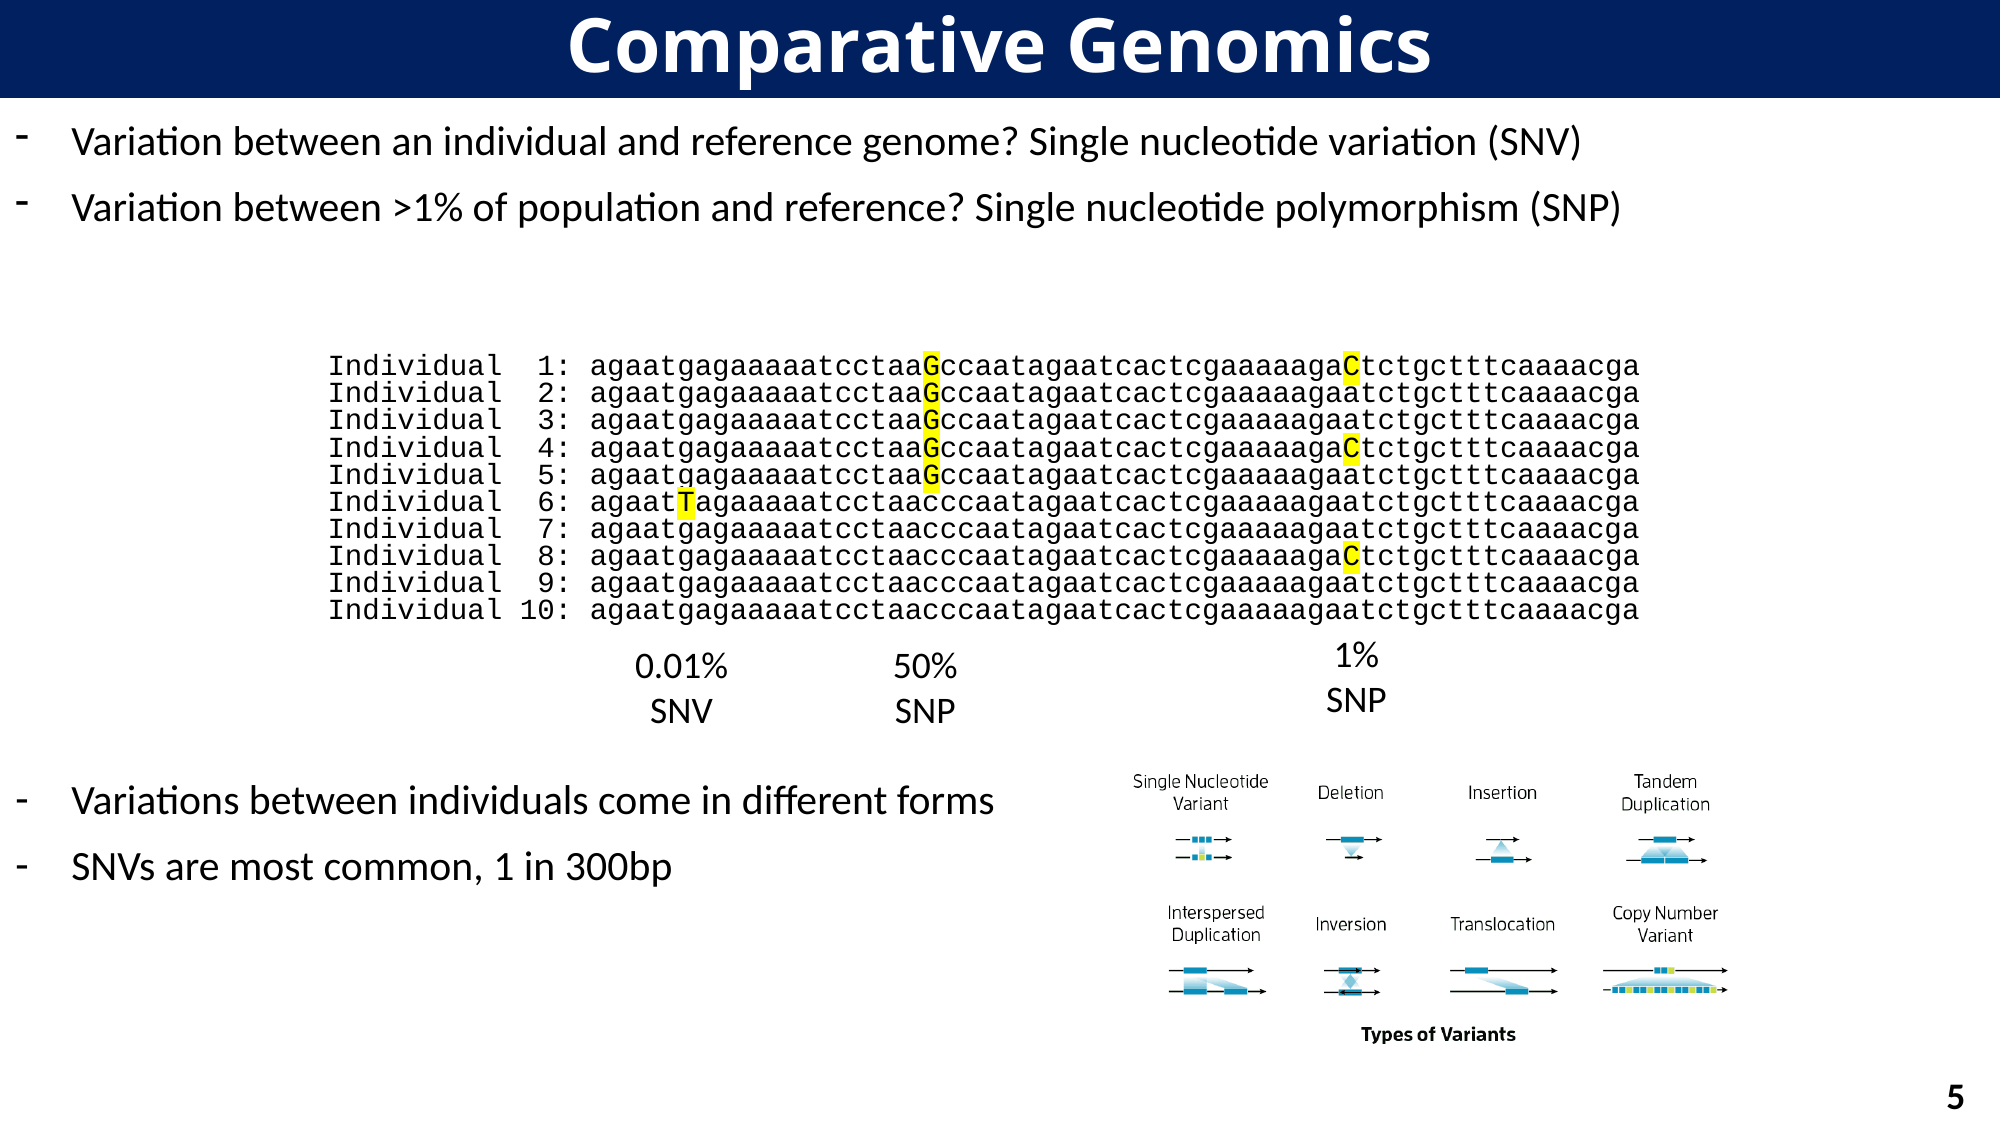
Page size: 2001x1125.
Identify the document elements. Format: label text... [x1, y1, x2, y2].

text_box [312, 339, 2000, 740]
text_box 5 [1931, 1064, 1981, 1125]
text_box [0, 111, 2000, 1107]
title Comparative Genomics [0, 0, 2000, 96]
picture [1130, 771, 1728, 1045]
